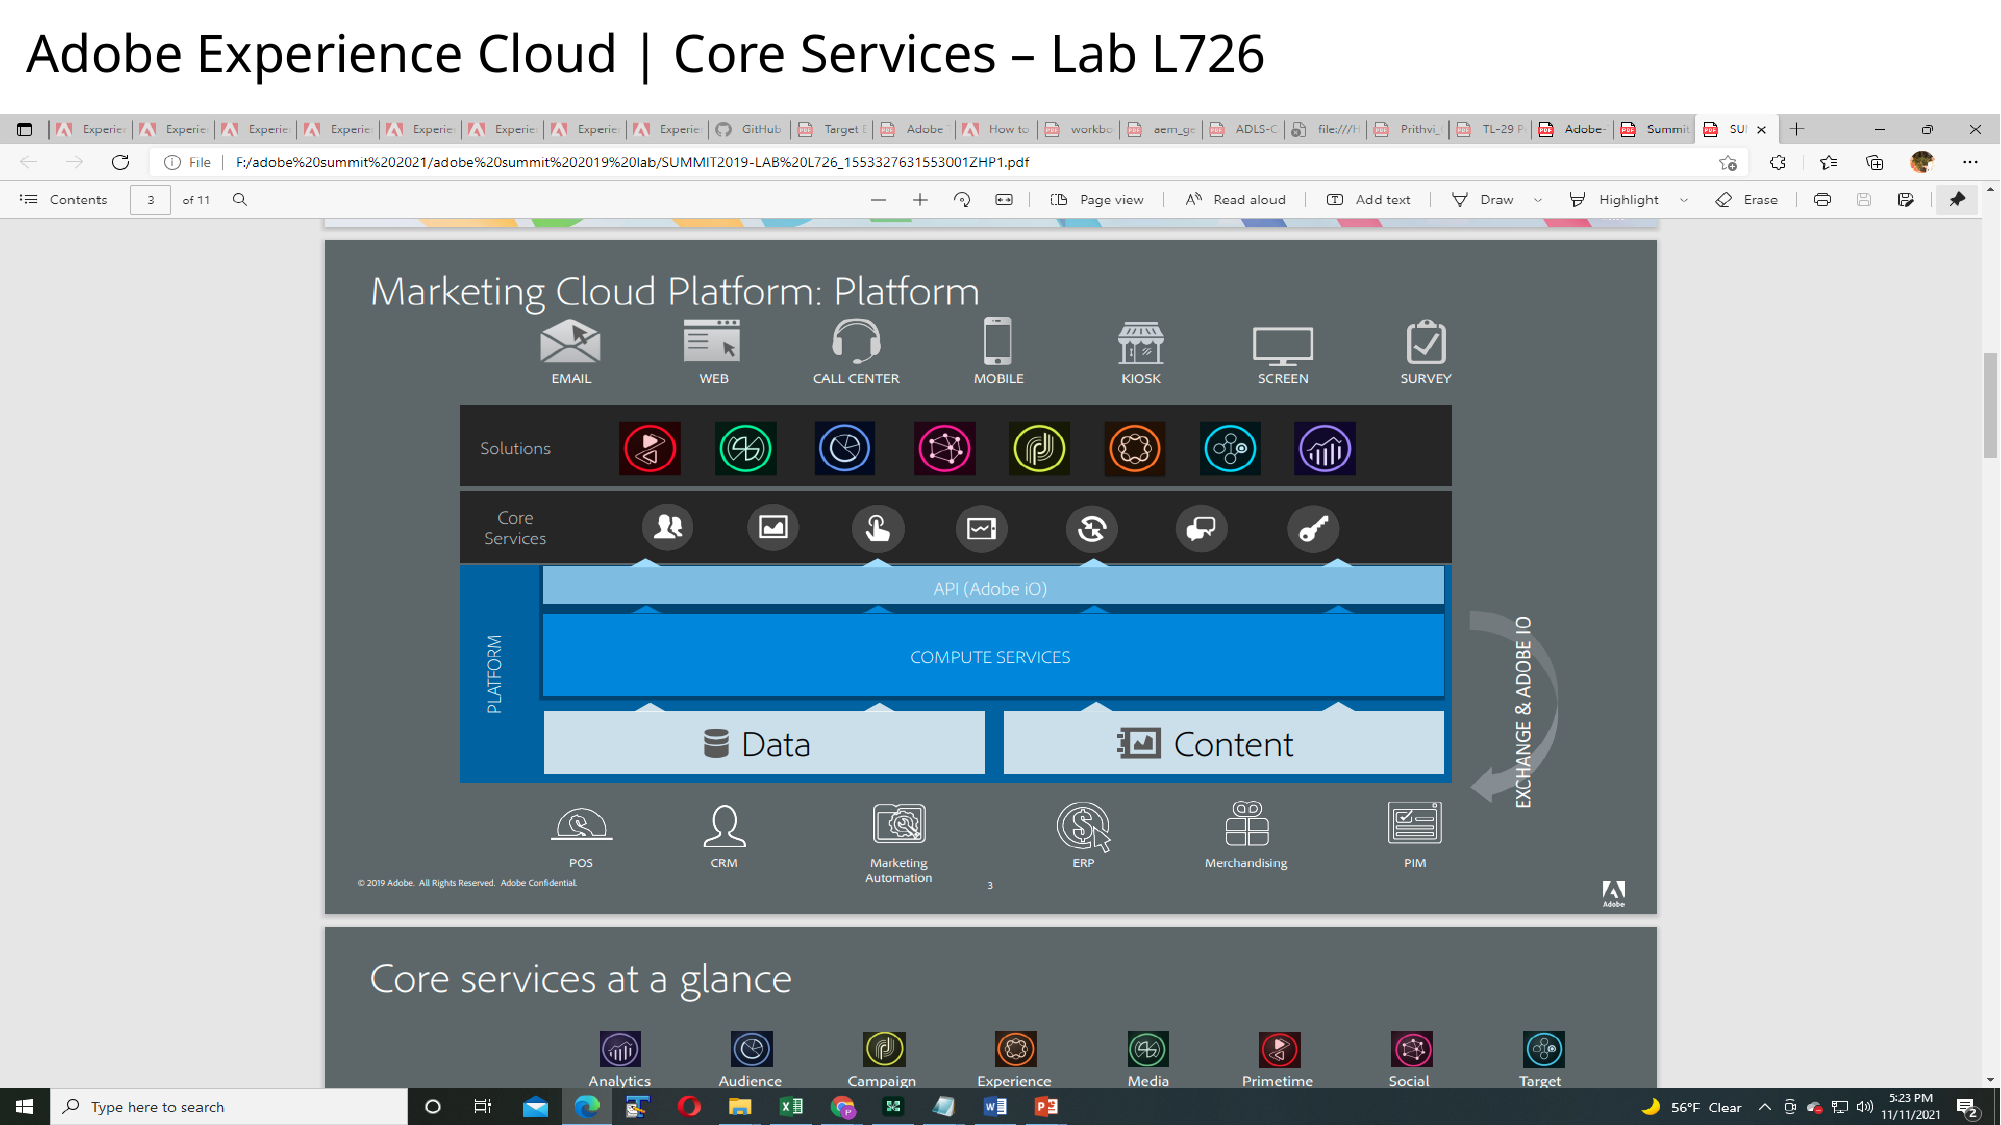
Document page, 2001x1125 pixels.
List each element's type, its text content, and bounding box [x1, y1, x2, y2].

title Adobe Experience Cloud | Core Services – Lab L726 [11, 12, 1909, 90]
picture [0, 114, 2000, 1125]
